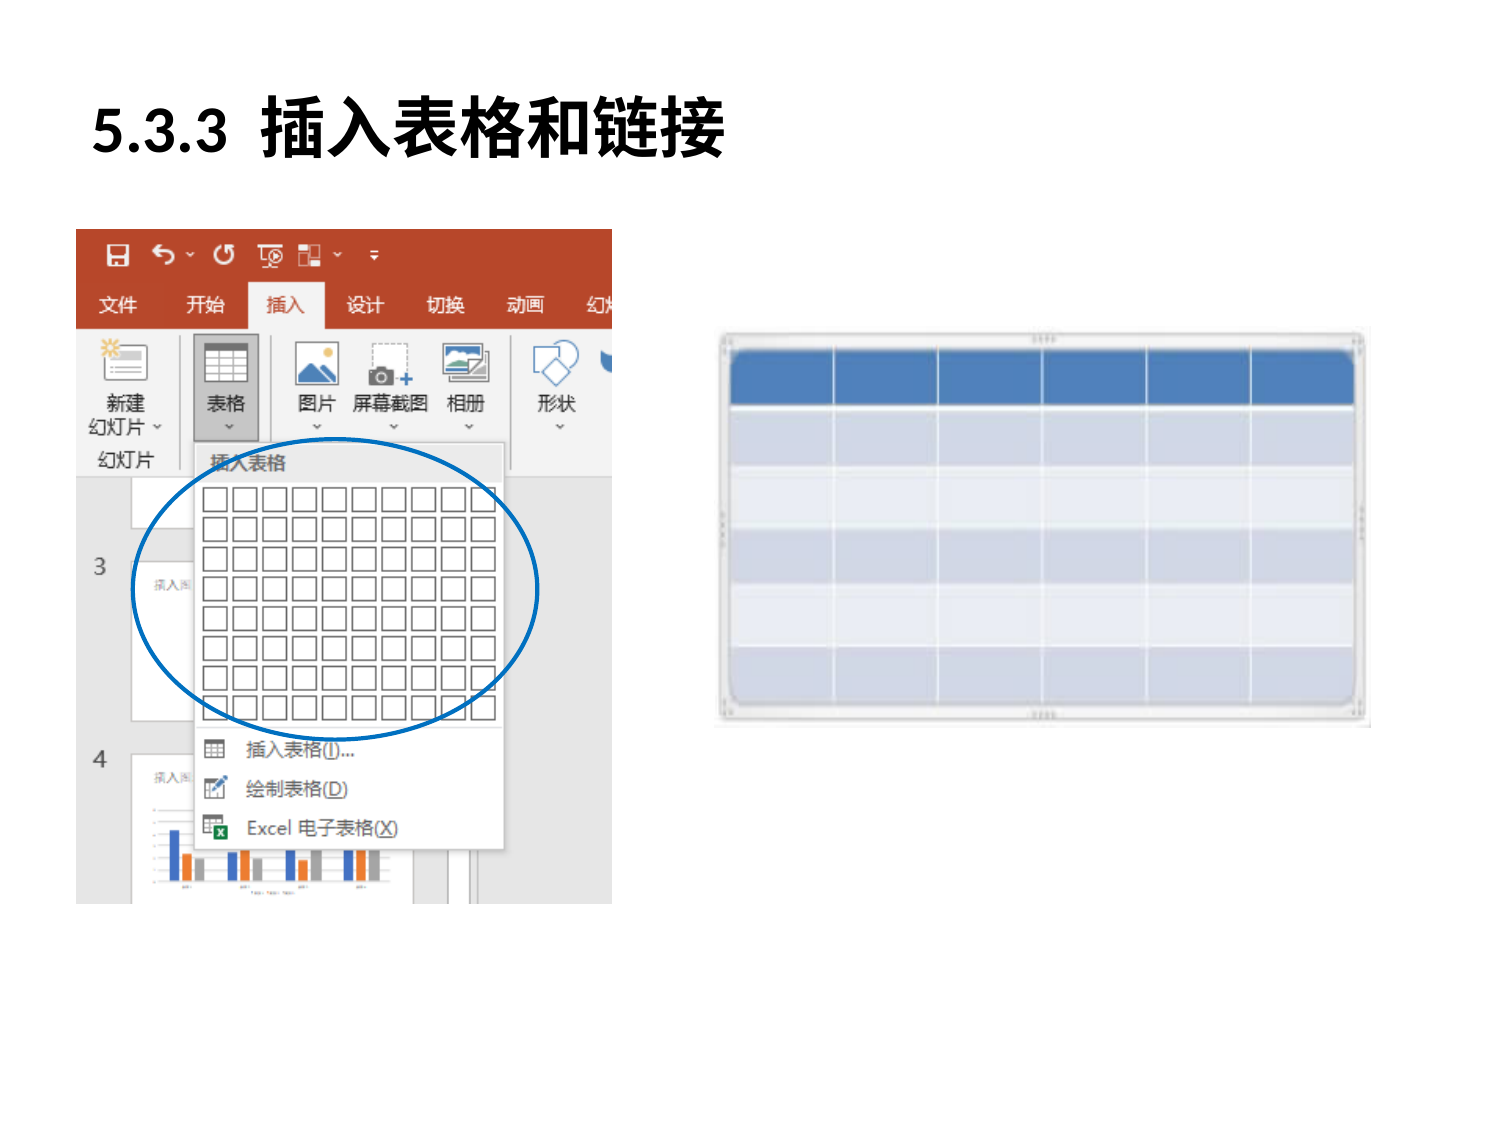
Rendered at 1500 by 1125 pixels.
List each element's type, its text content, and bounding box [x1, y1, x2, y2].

text_box 5.3.3 插入表格和链接 [76, 78, 1247, 173]
picture [714, 326, 1372, 729]
picture [76, 229, 612, 904]
